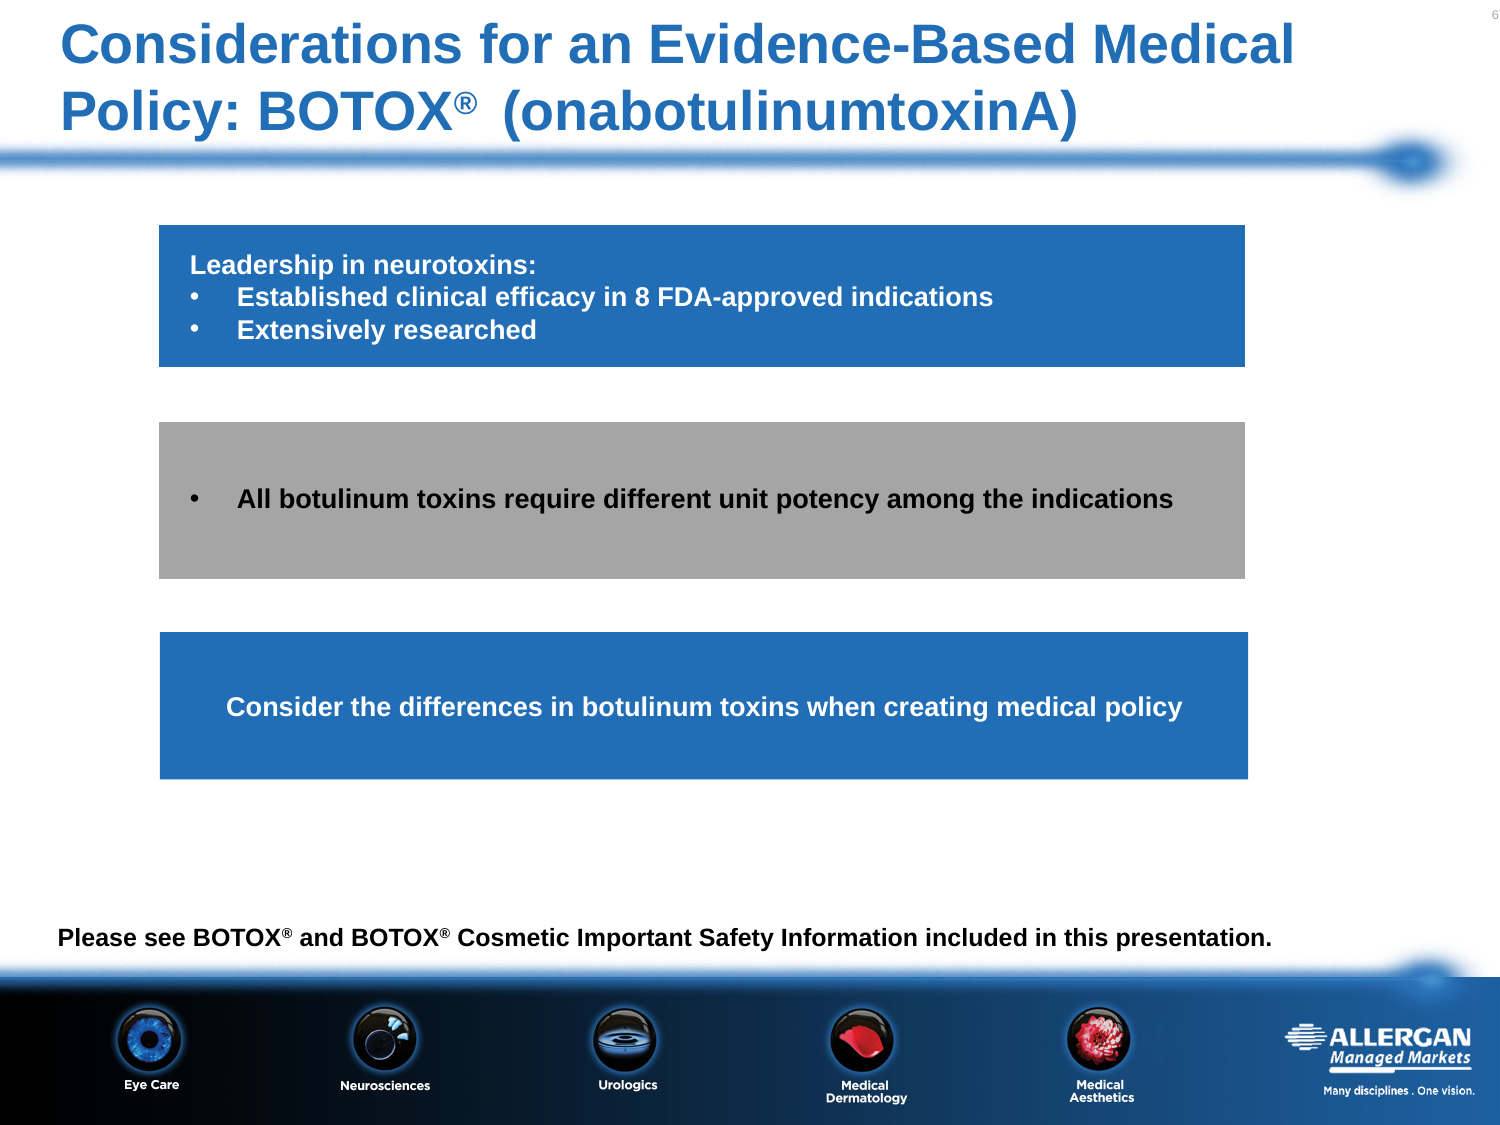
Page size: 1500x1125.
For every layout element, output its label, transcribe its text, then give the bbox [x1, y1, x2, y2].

title Considerations for an Evidence-Based Medical Policy: BOTOX® (onabotulinumtoxinA) [45, 0, 1414, 150]
text_box All botulinum toxins require different unit potency among the indications [159, 422, 1245, 579]
picture [0, 0, 1500, 220]
picture [0, 930, 1500, 1125]
text_box Consider the differences in botulinum toxins when creating medical policy [159, 632, 1249, 780]
text_box Leadership in neurotoxins: Established clinical efficacy in 8 FDA-approved indications Extensively researched [159, 225, 1245, 367]
text_box Please see BOTOX® and BOTOX® Cosmetic Important Safety Information included in this presentation. [42, 913, 1500, 959]
